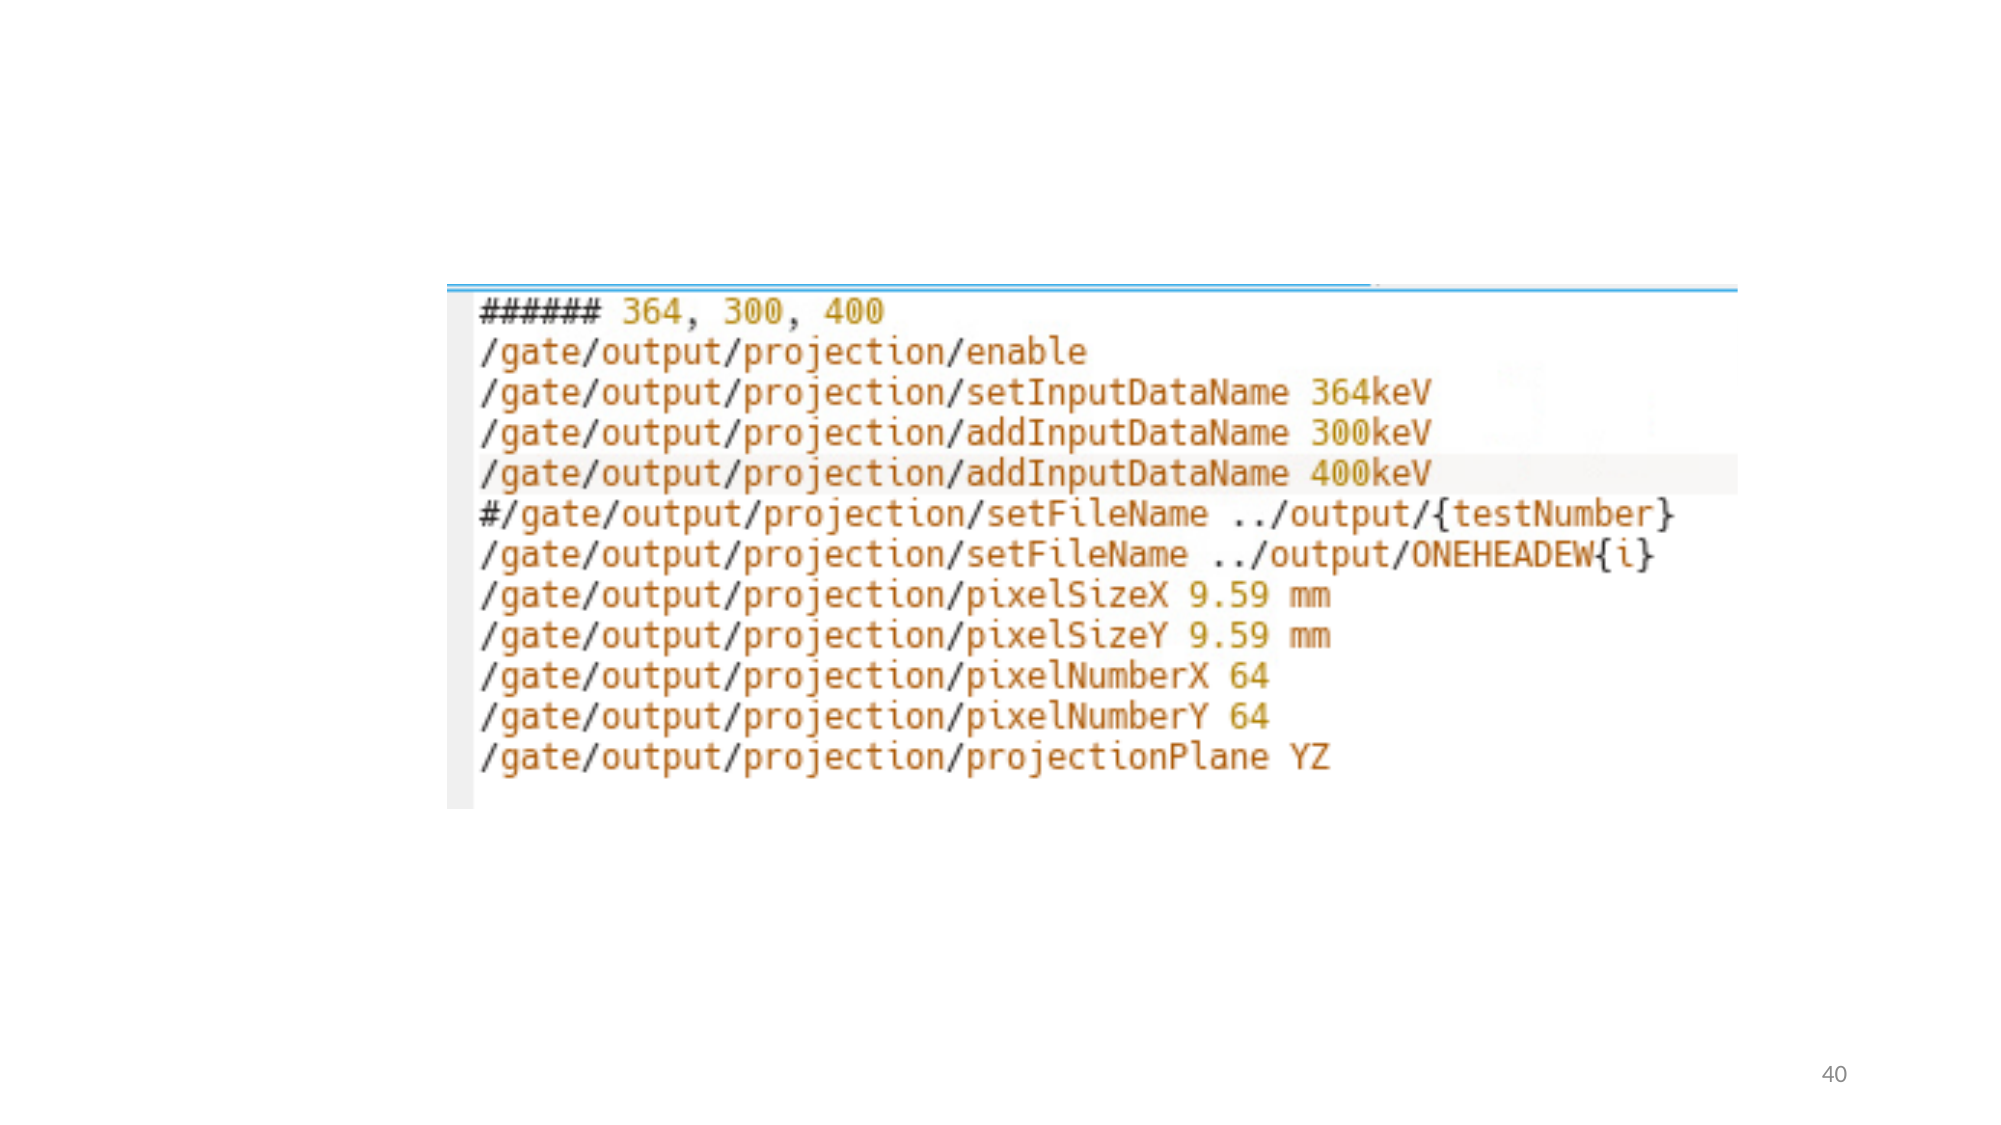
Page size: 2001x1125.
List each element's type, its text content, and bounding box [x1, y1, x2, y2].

slide_number 40 [1412, 1042, 1863, 1103]
picture [447, 284, 1738, 809]
